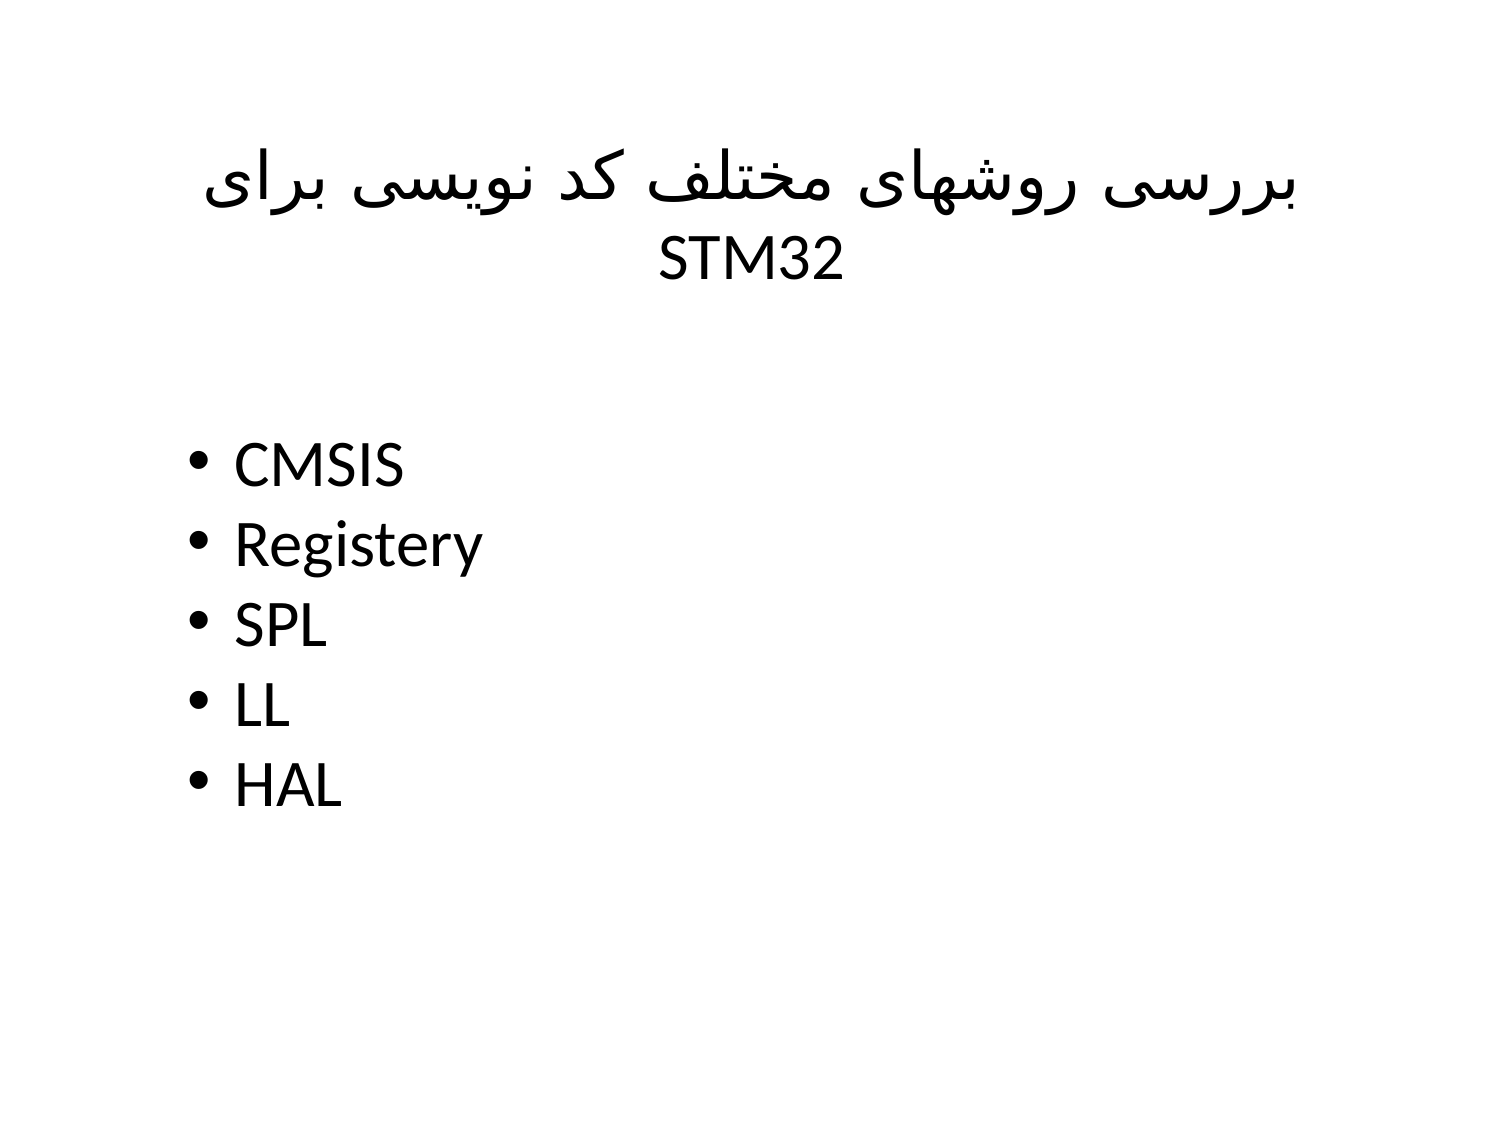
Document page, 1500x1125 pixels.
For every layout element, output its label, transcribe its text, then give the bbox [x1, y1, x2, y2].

text_box CMSIS Registery SPL LL HAL [172, 412, 567, 827]
text_box بررسی روشهای مختلف کد نویسی برای STM32 [155, 125, 1349, 301]
